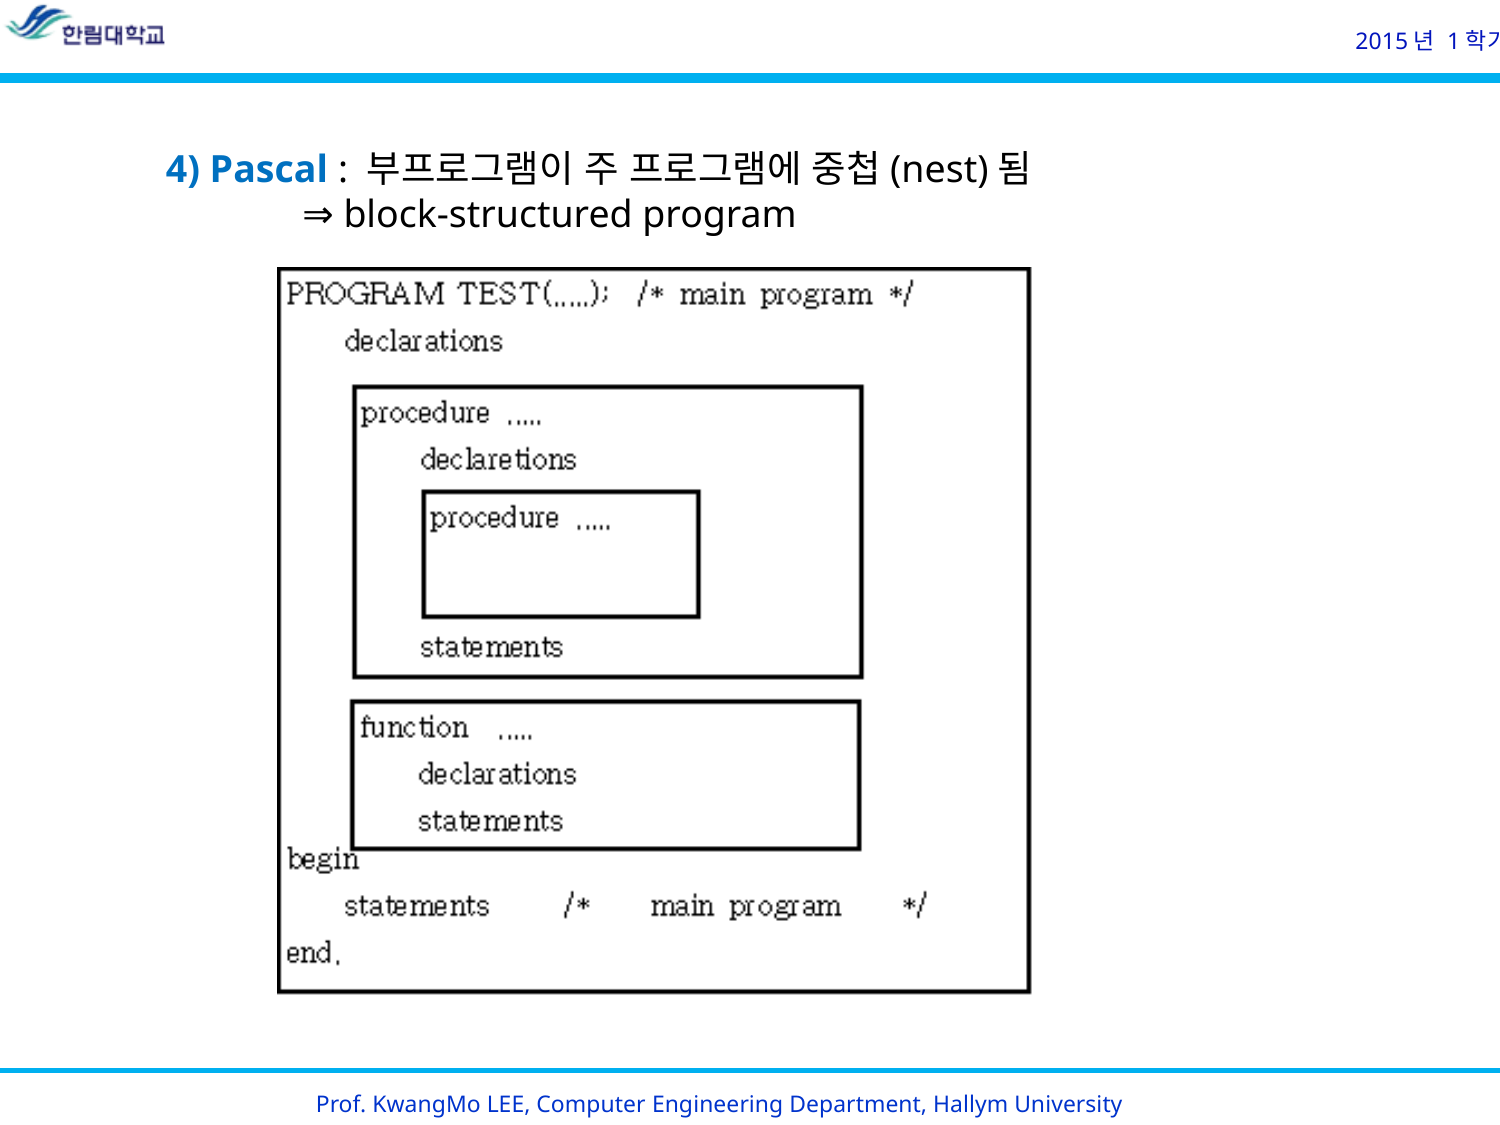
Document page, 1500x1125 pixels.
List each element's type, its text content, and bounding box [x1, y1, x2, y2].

text_box Prof. KwangMo LEE, Computer Engineering Department, Hallym University [301, 1082, 1247, 1125]
picture [277, 266, 1034, 999]
text_box 4) Pascal : 부프로그램이 주 프로그램에 중첩(nest)됨 ⇒ block-structured program [112, 137, 1388, 242]
text_box 2015년 1학기 [1340, 19, 1500, 62]
picture [0, 0, 174, 59]
